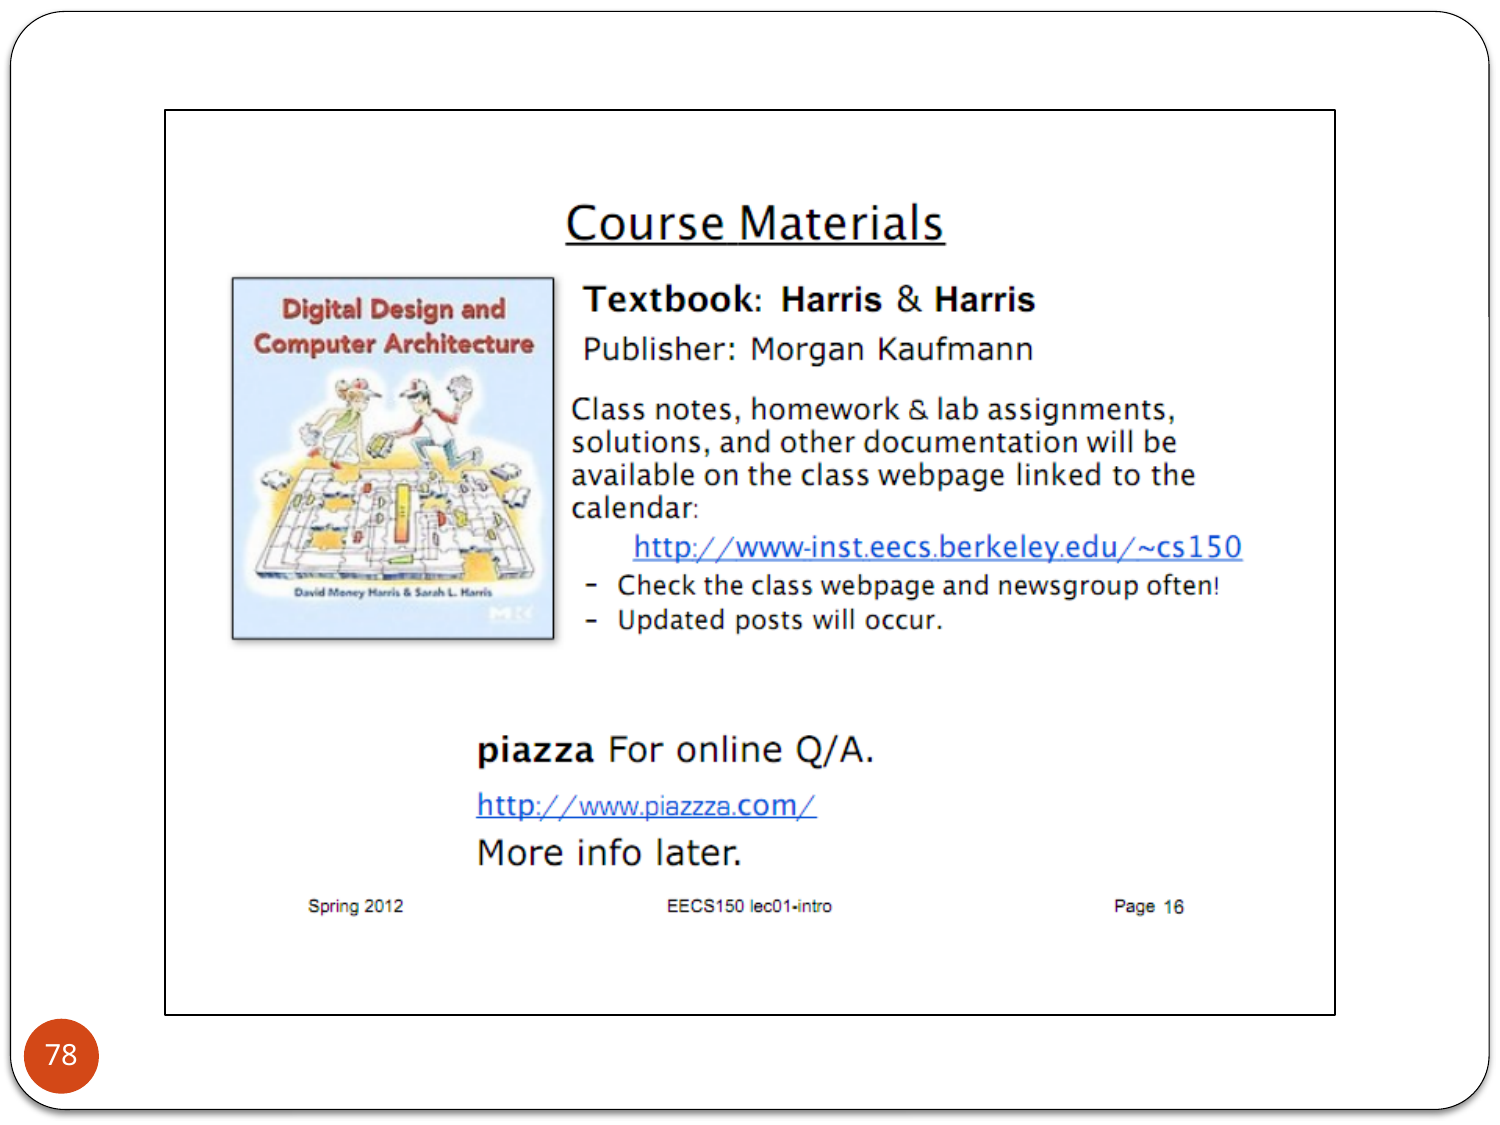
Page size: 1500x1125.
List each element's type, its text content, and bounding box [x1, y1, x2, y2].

slide_number 78 [23, 1018, 99, 1094]
picture [165, 110, 1335, 1015]
